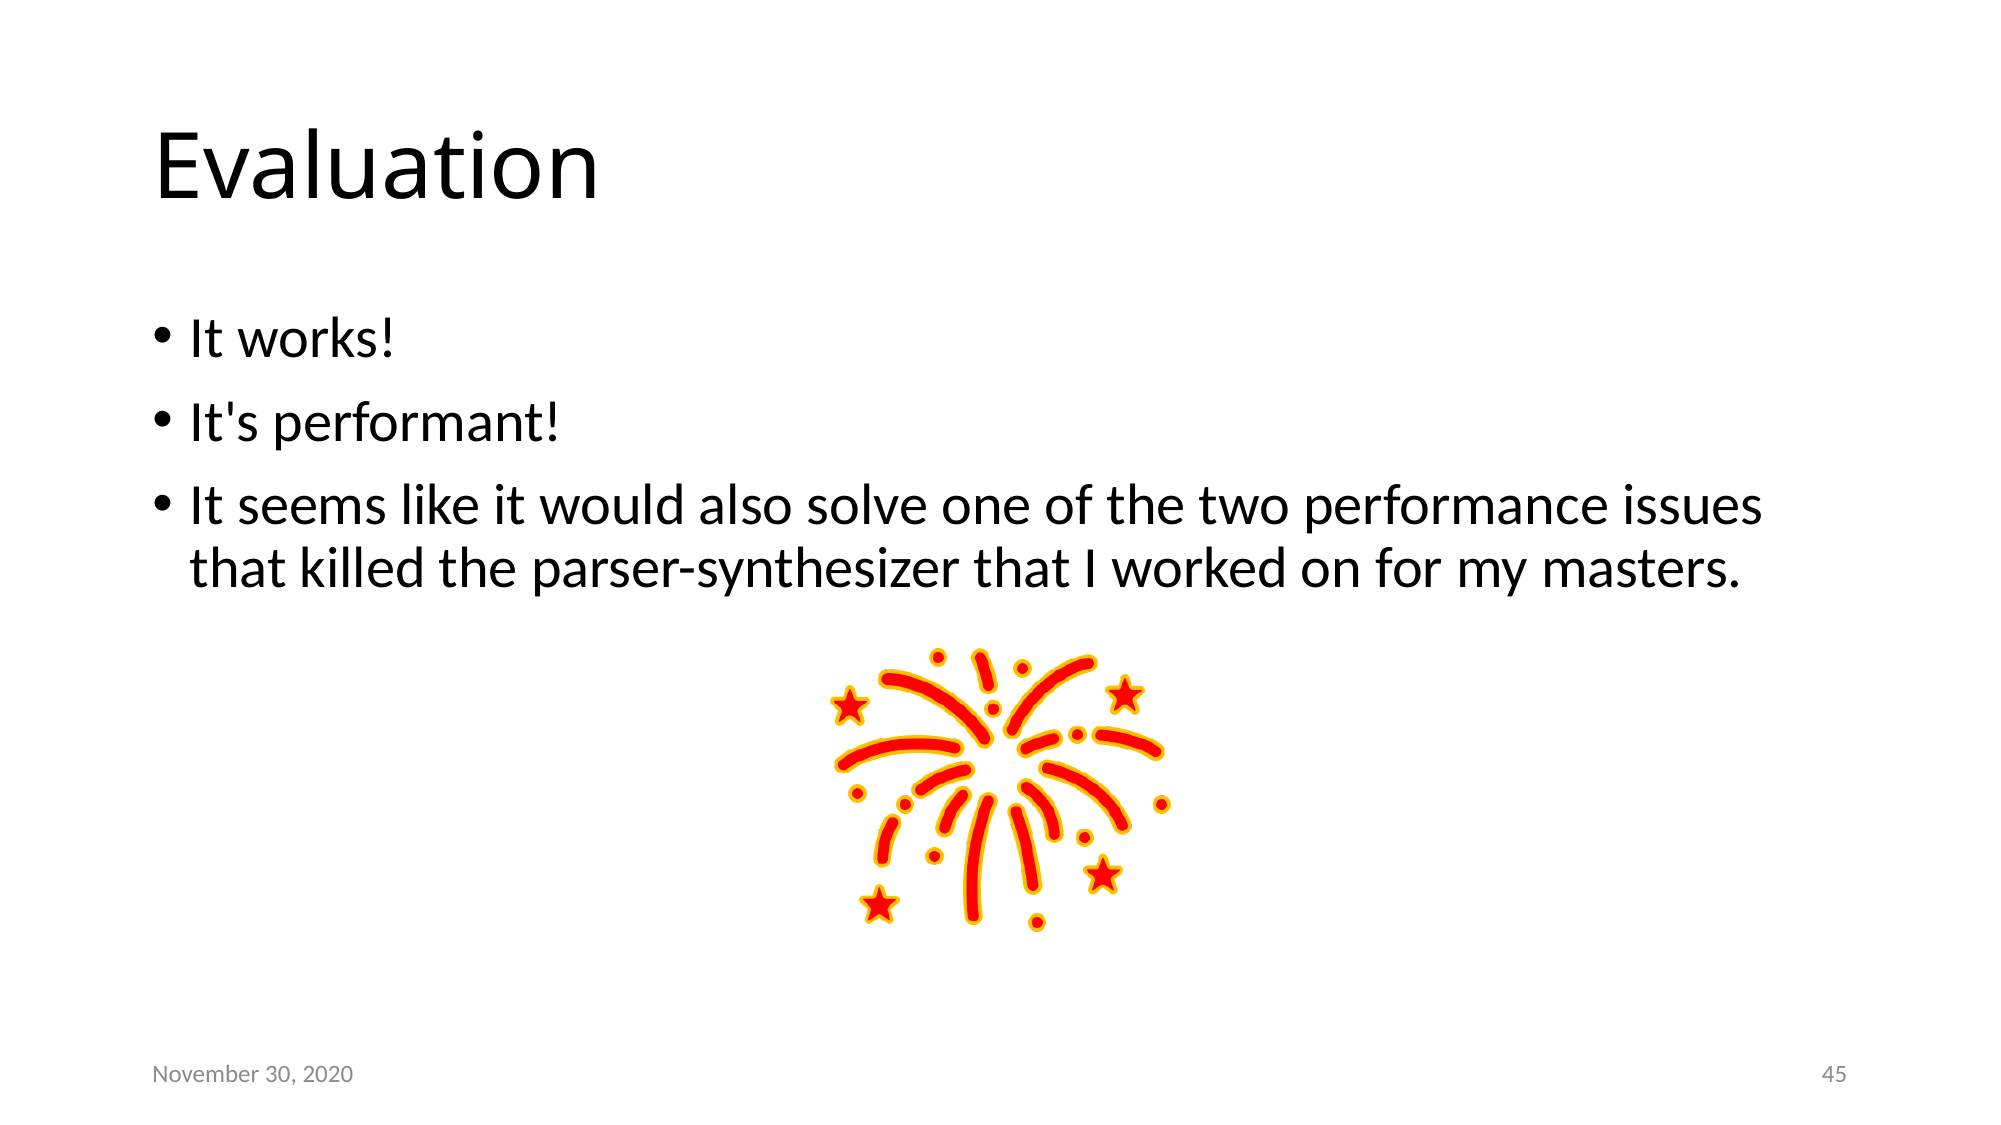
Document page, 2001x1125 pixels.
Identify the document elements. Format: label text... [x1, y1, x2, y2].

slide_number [137, 1042, 588, 1103]
slide_number 45 [1412, 1042, 1863, 1103]
list It works! It's performant! It seems like it would also solve one of the two performance issues that killed the parser-synthesizer that I worked on for my masters. [137, 299, 1863, 1014]
title Evaluation [137, 59, 1863, 278]
picture [824, 613, 1176, 966]
